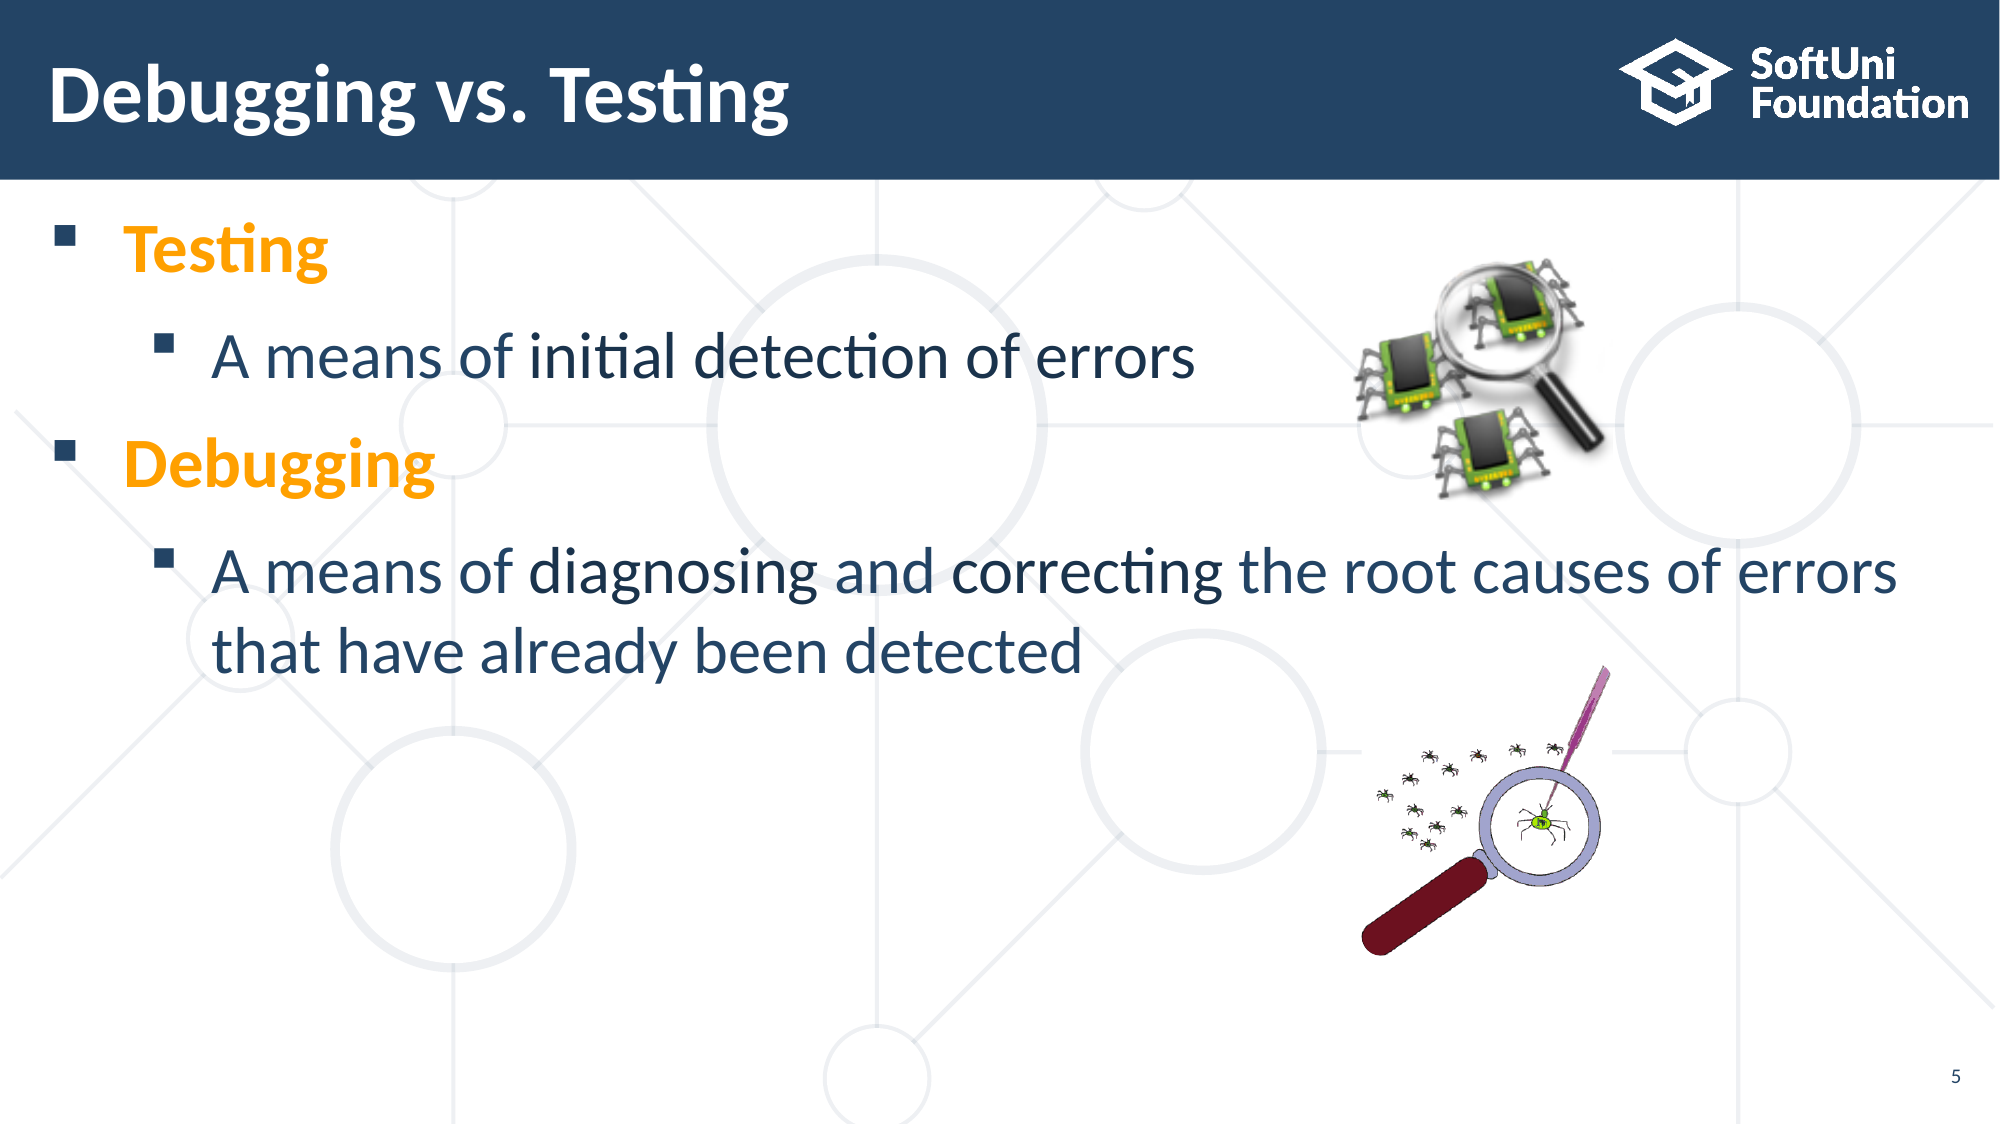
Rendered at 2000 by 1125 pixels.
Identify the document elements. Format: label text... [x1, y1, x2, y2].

picture [1336, 237, 1613, 513]
list Testing A means of initial detection of errors Debugging A means of diagnosing and correcting the root causes of errors that have already been detected [31, 196, 1970, 1050]
title Debugging vs. Testing [31, 16, 1591, 162]
slide_number 5 [1896, 1049, 1968, 1101]
picture [1618, 38, 1968, 126]
picture [1361, 662, 1613, 956]
